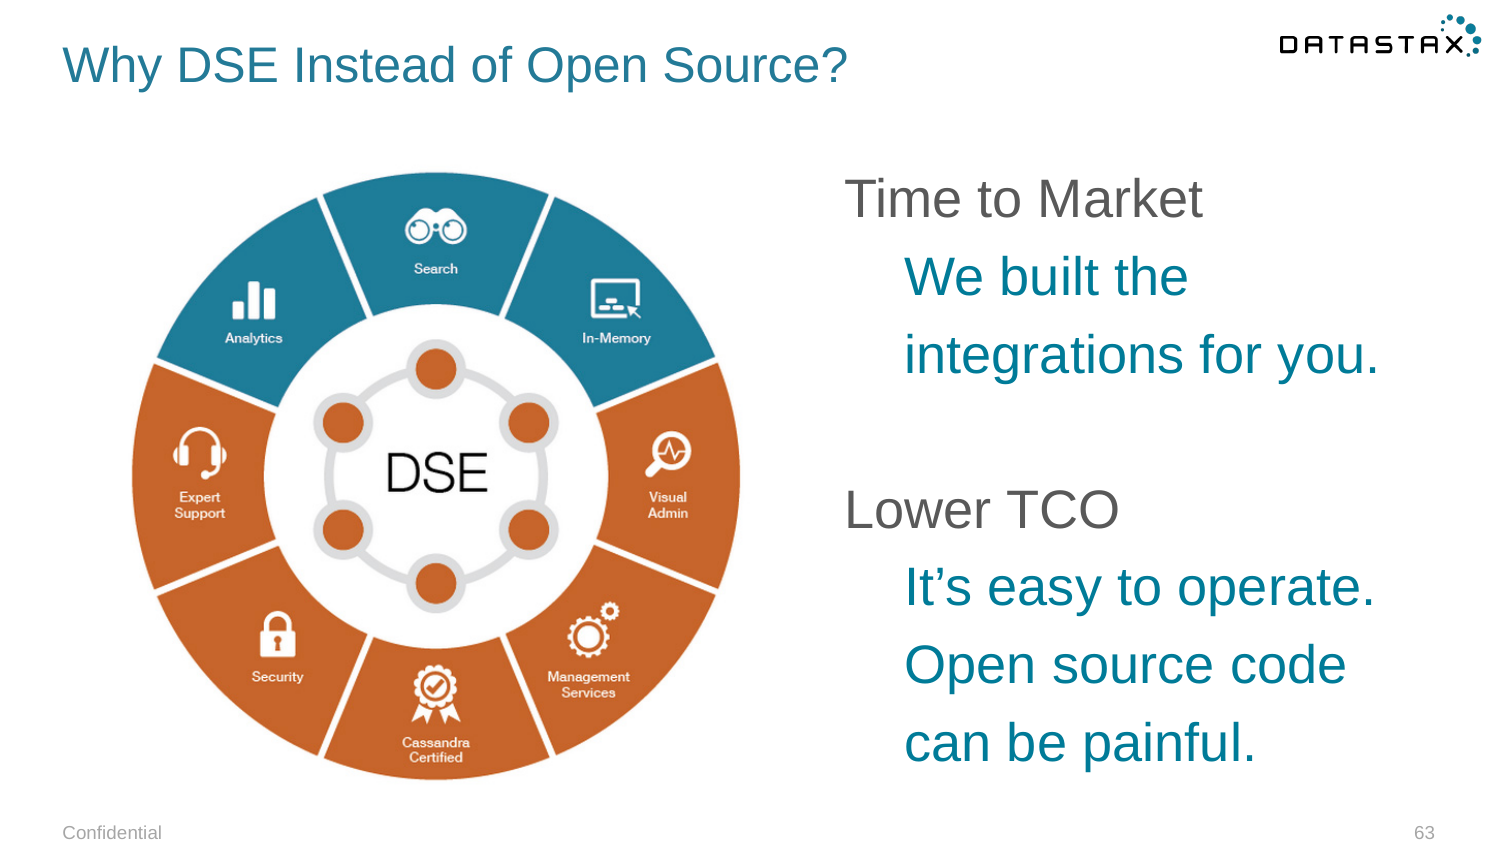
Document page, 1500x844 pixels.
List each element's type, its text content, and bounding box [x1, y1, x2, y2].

picture [1273, 7, 1485, 70]
footer Confidential [62, 820, 638, 844]
picture [105, 148, 771, 803]
slide_number 63 [1110, 820, 1436, 844]
title Why DSE Instead of Open Source? [62, 32, 1300, 94]
list Time to Market We built the integrations for you. Lower TCO It’s easy to operate. Open source code can be painful. [844, 163, 1453, 815]
